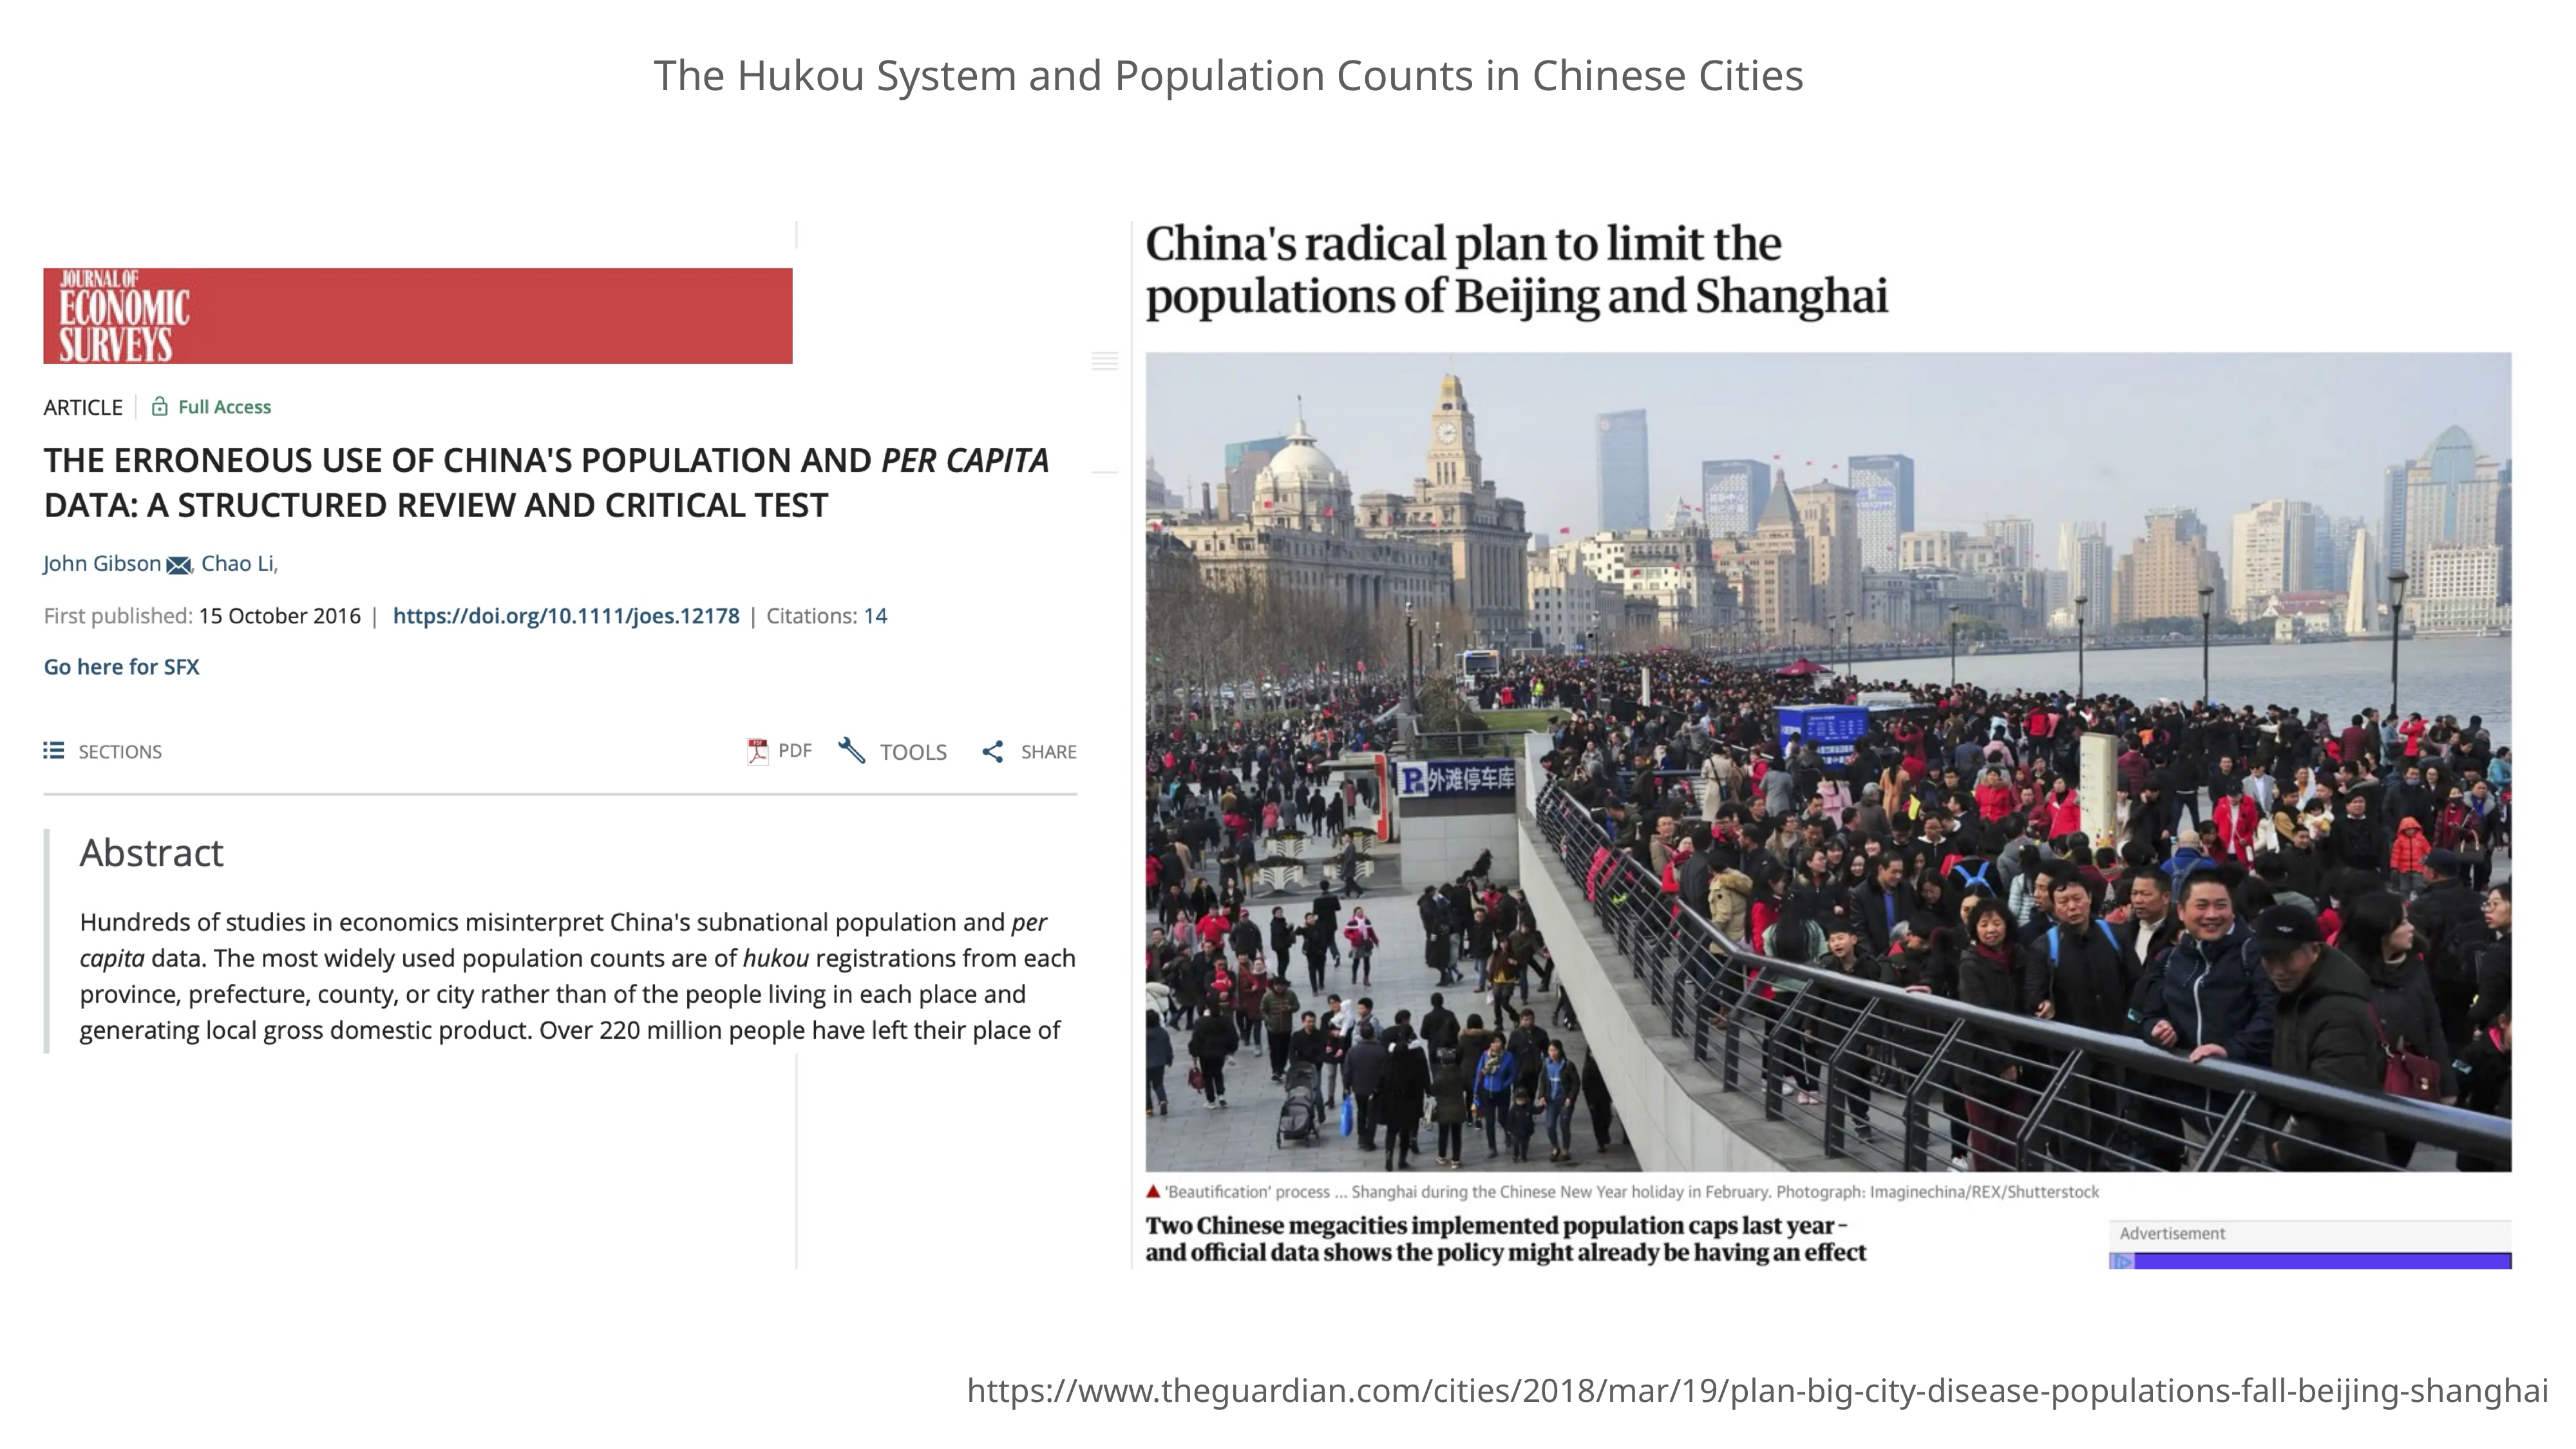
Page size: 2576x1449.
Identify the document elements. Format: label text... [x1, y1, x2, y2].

text_box The Hukou System and Population Counts in Chinese Cities [649, 43, 1811, 104]
picture [23, 220, 2539, 1269]
text_box https://www.theguardian.com/cities/2018/mar/19/plan-big-city-disease-populations-fall-beijing-shanghai [961, 1364, 2556, 1414]
